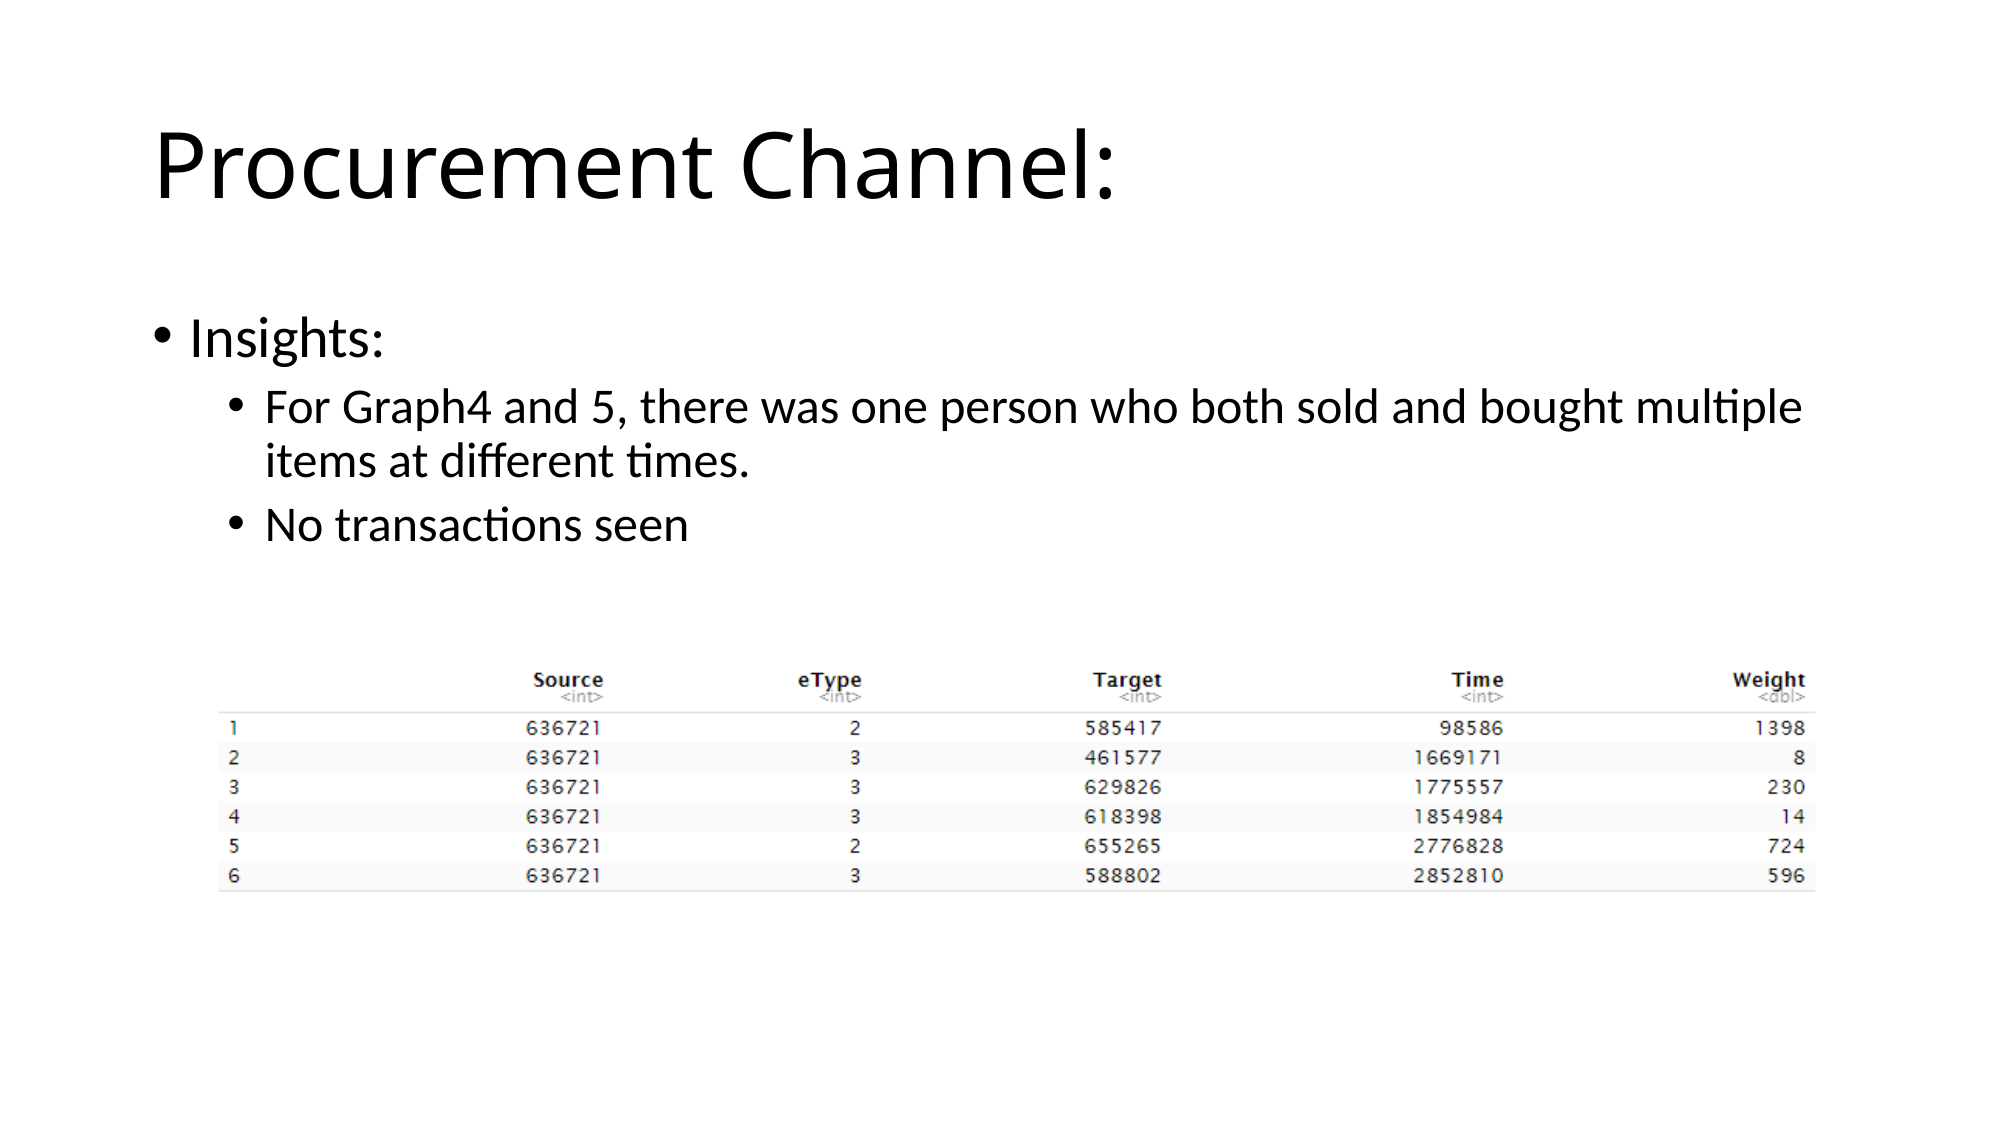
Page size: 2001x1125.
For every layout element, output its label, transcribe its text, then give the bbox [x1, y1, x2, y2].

list Insights: For Graph4 and 5, there was one person who both sold and bought multiple items at different times. No transactions seen [137, 299, 1863, 1014]
title Procurement Channel: [137, 59, 1863, 278]
picture [208, 656, 1834, 909]
